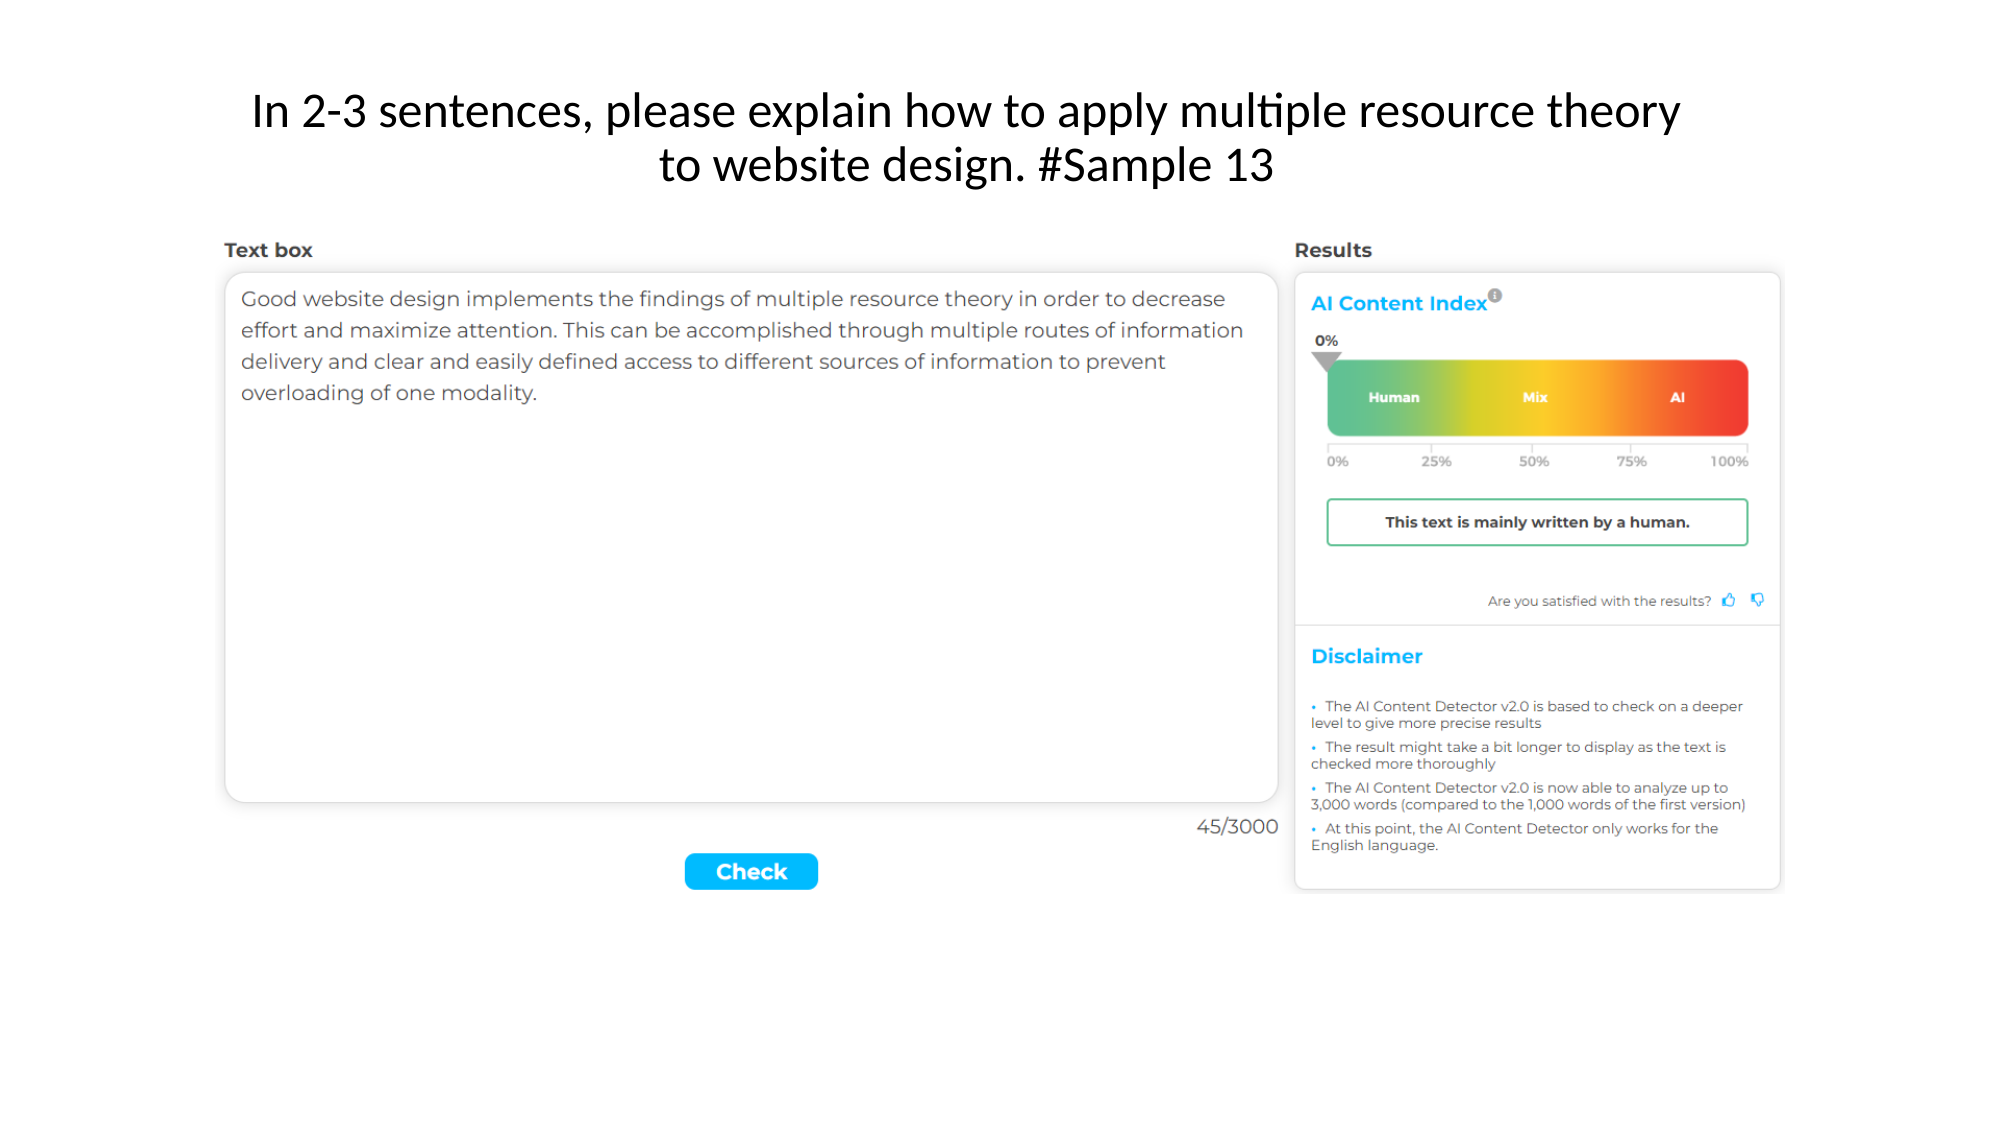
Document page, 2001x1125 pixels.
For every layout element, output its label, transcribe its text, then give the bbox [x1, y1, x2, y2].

subtitle In 2-3 sentences, please explain how to apply multiple resource theory to website design. #Sample 13 [216, 76, 1717, 219]
picture [215, 231, 1785, 894]
